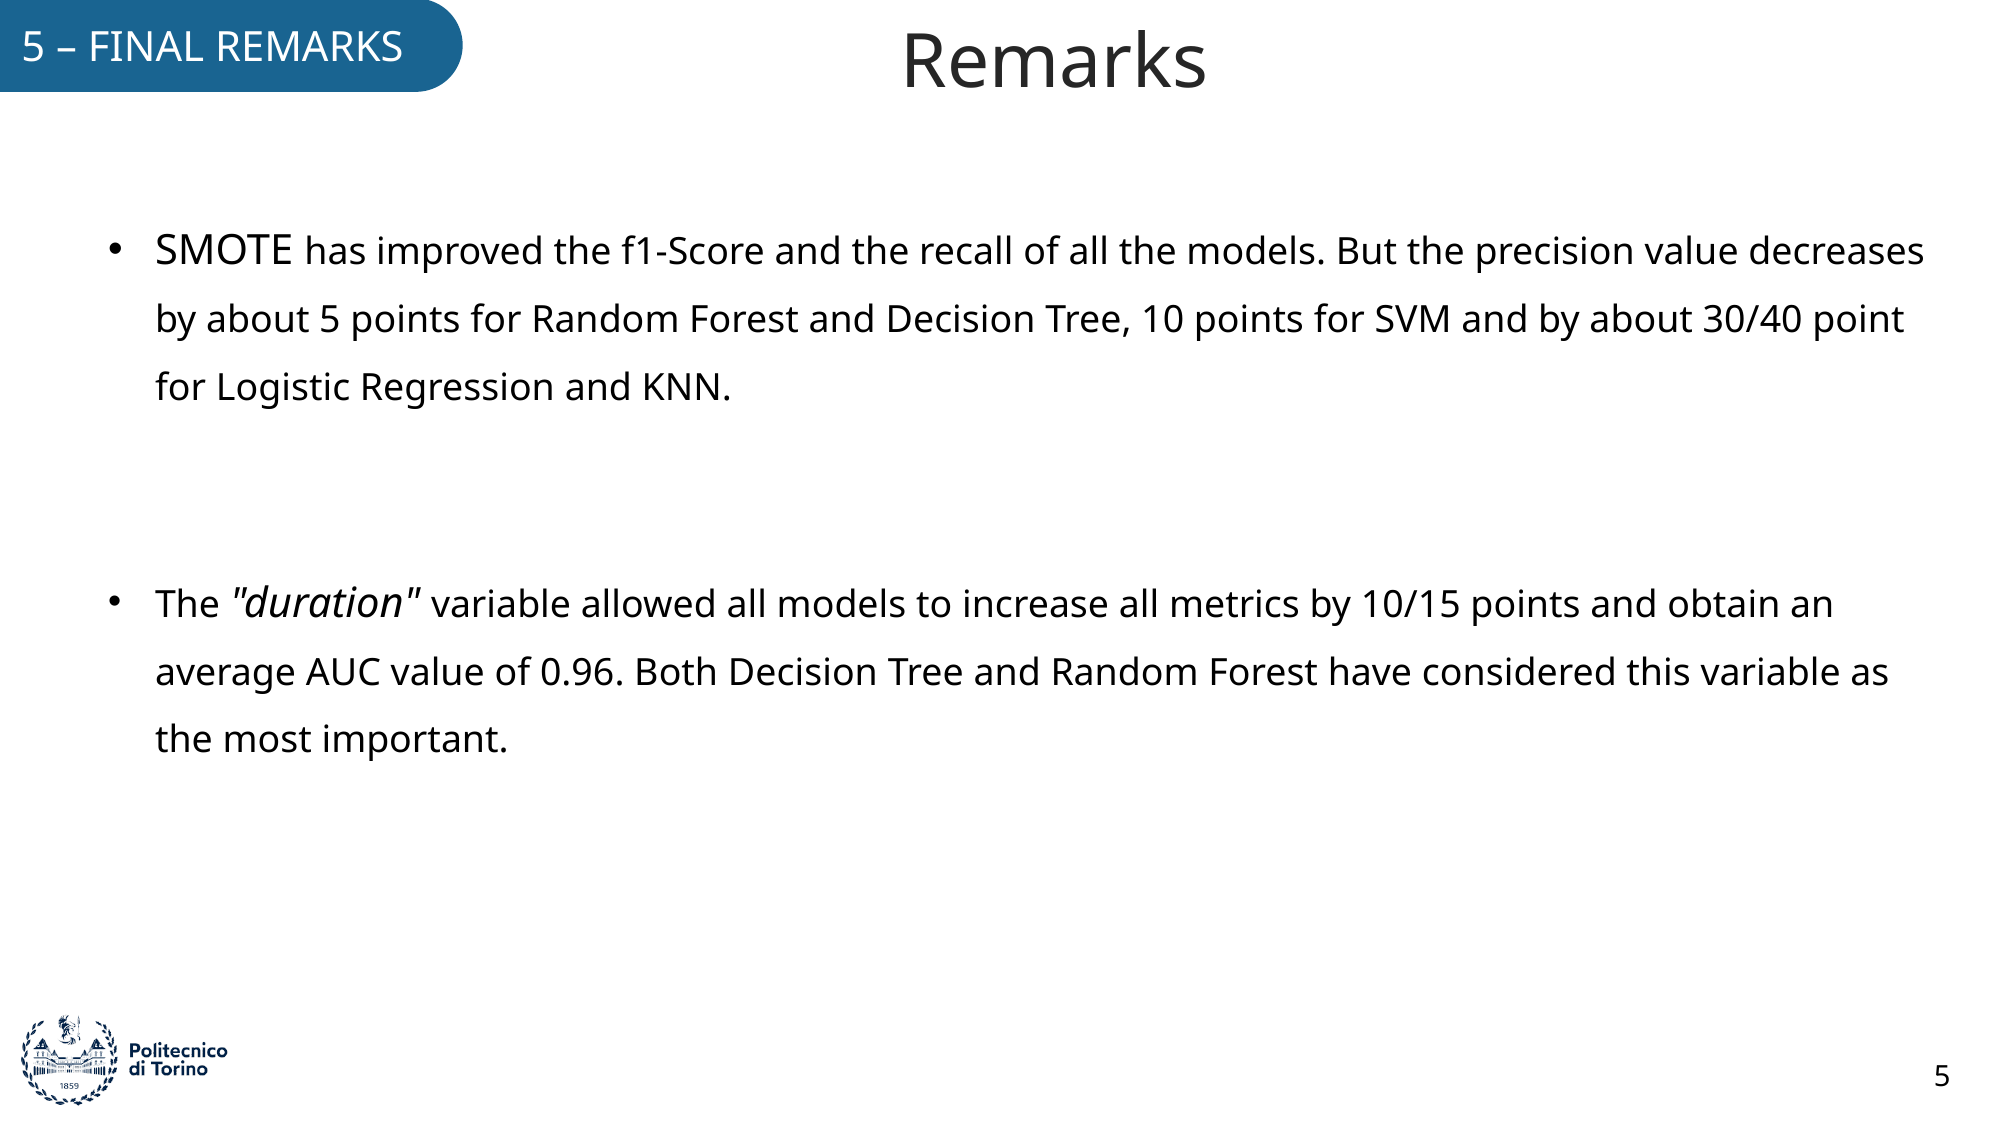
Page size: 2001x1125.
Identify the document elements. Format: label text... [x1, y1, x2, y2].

text_box Remarks [110, 3, 2000, 123]
picture [0, 972, 248, 1125]
text_box 5 [1822, 1044, 1966, 1105]
text_box SMOTE has improved the f1-Score and the recall of all the models. But the precision value decreases by about 5 points for Random Forest and Decision Tree, 10 points for SVM and by about 30/40 point for Logistic Regression and KNN. The "duration" variable allowed all models to increase all metrics by 10/15 points and obtain an average AUC value of 0.96. Both Decision Tree and Random Forest have considered this variable as the most important. [93, 140, 1966, 997]
text_box 5 – FINAL REMARKS [0, 0, 439, 93]
